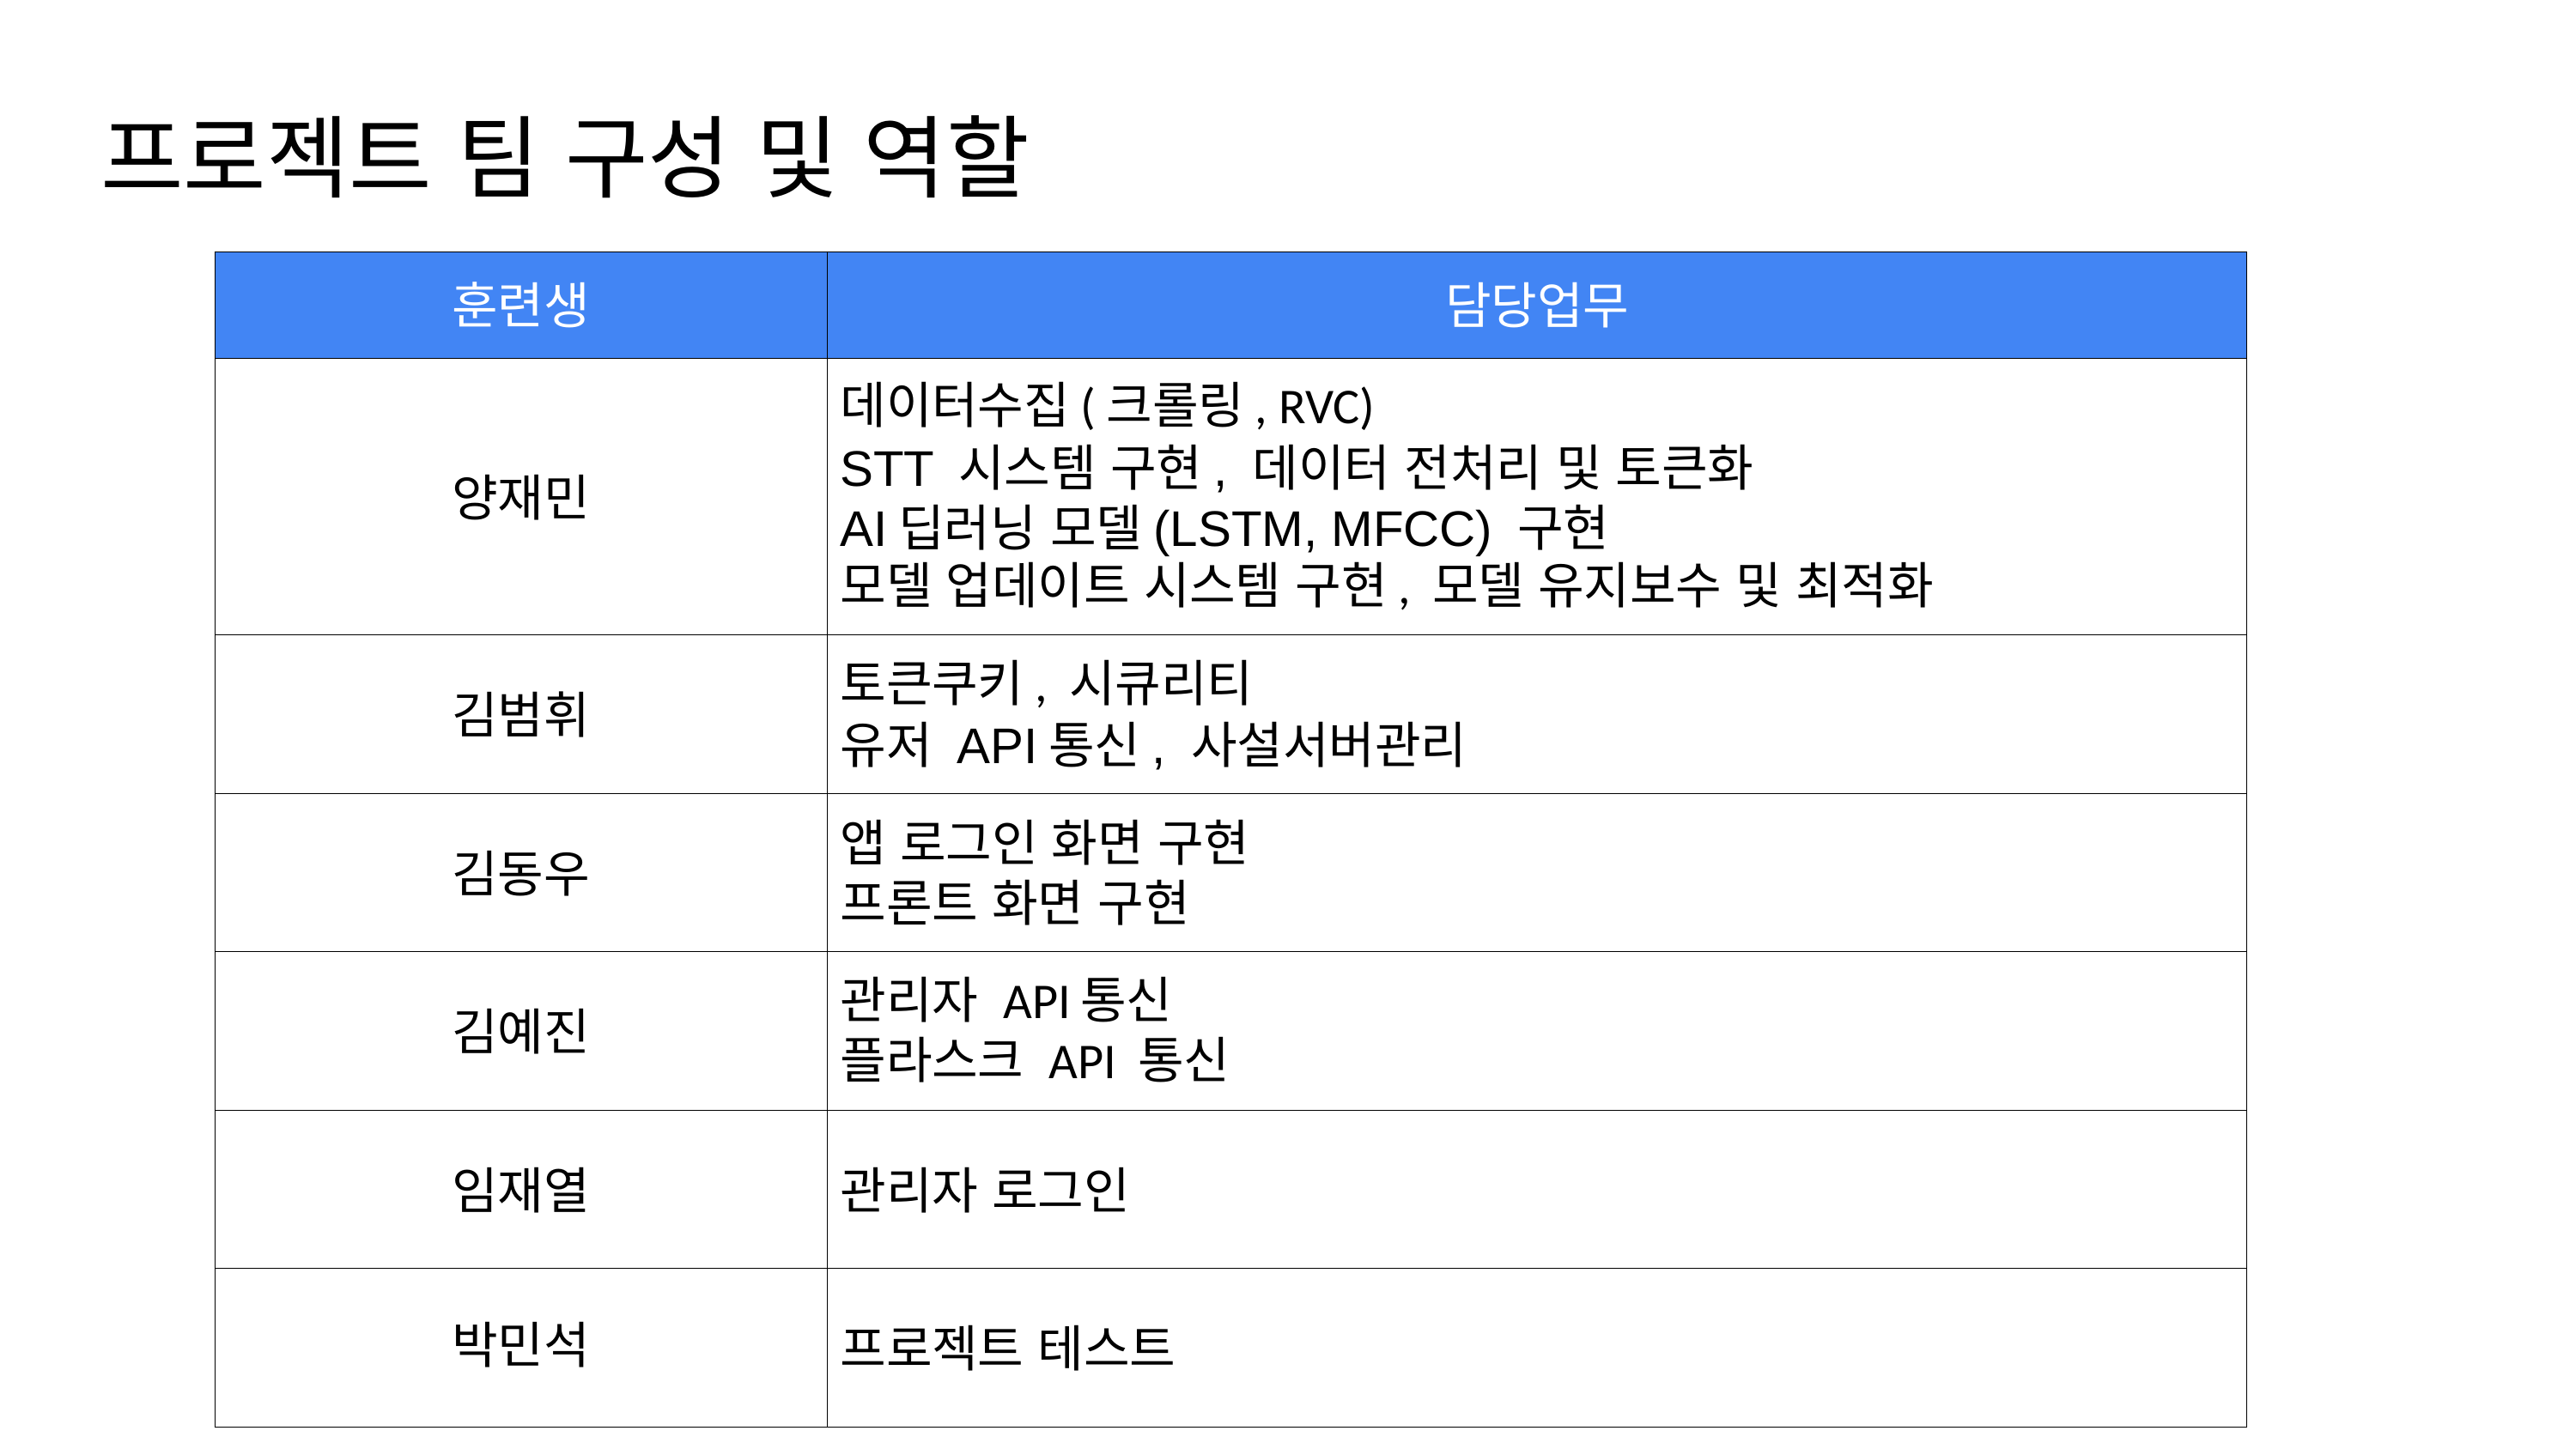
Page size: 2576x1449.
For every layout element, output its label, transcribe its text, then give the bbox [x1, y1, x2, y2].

table_cell 데이터수집(크롤링, RVC) STT 시스템 구현, 데이터 전처리 및 토큰화 AI딥러닝 모델(LSTM, MFCC) 구현 모델 업데이트 시스템 구현, 모델 유지보수 및 최적화 [828, 359, 2246, 634]
table_cell 관리자 로그인 [828, 1111, 2246, 1268]
table_cell 양재민 [216, 359, 827, 634]
table_cell 박민석 [216, 1269, 827, 1427]
table_header 훈련생 [216, 252, 827, 358]
table_cell 김범휘 [216, 635, 827, 793]
table_cell 프로젝트 테스트 [828, 1269, 2246, 1427]
table_header 담당업무 [828, 252, 2246, 358]
table_cell 앱 로그인 화면 구현 프론트 화면 구현 [828, 794, 2246, 951]
table_cell 토큰쿠키, 시큐리티 유저 API통신, 사설서버관리 [828, 635, 2246, 793]
text_box 프로젝트 팀 구성 및 역할 [100, 100, 2476, 209]
table_cell 관리자 API통신 플라스크 API 통신 [828, 952, 2246, 1110]
table_cell 임재열 [216, 1111, 827, 1268]
table_cell 김동우 [216, 794, 827, 951]
table_cell 김예진 [216, 952, 827, 1110]
